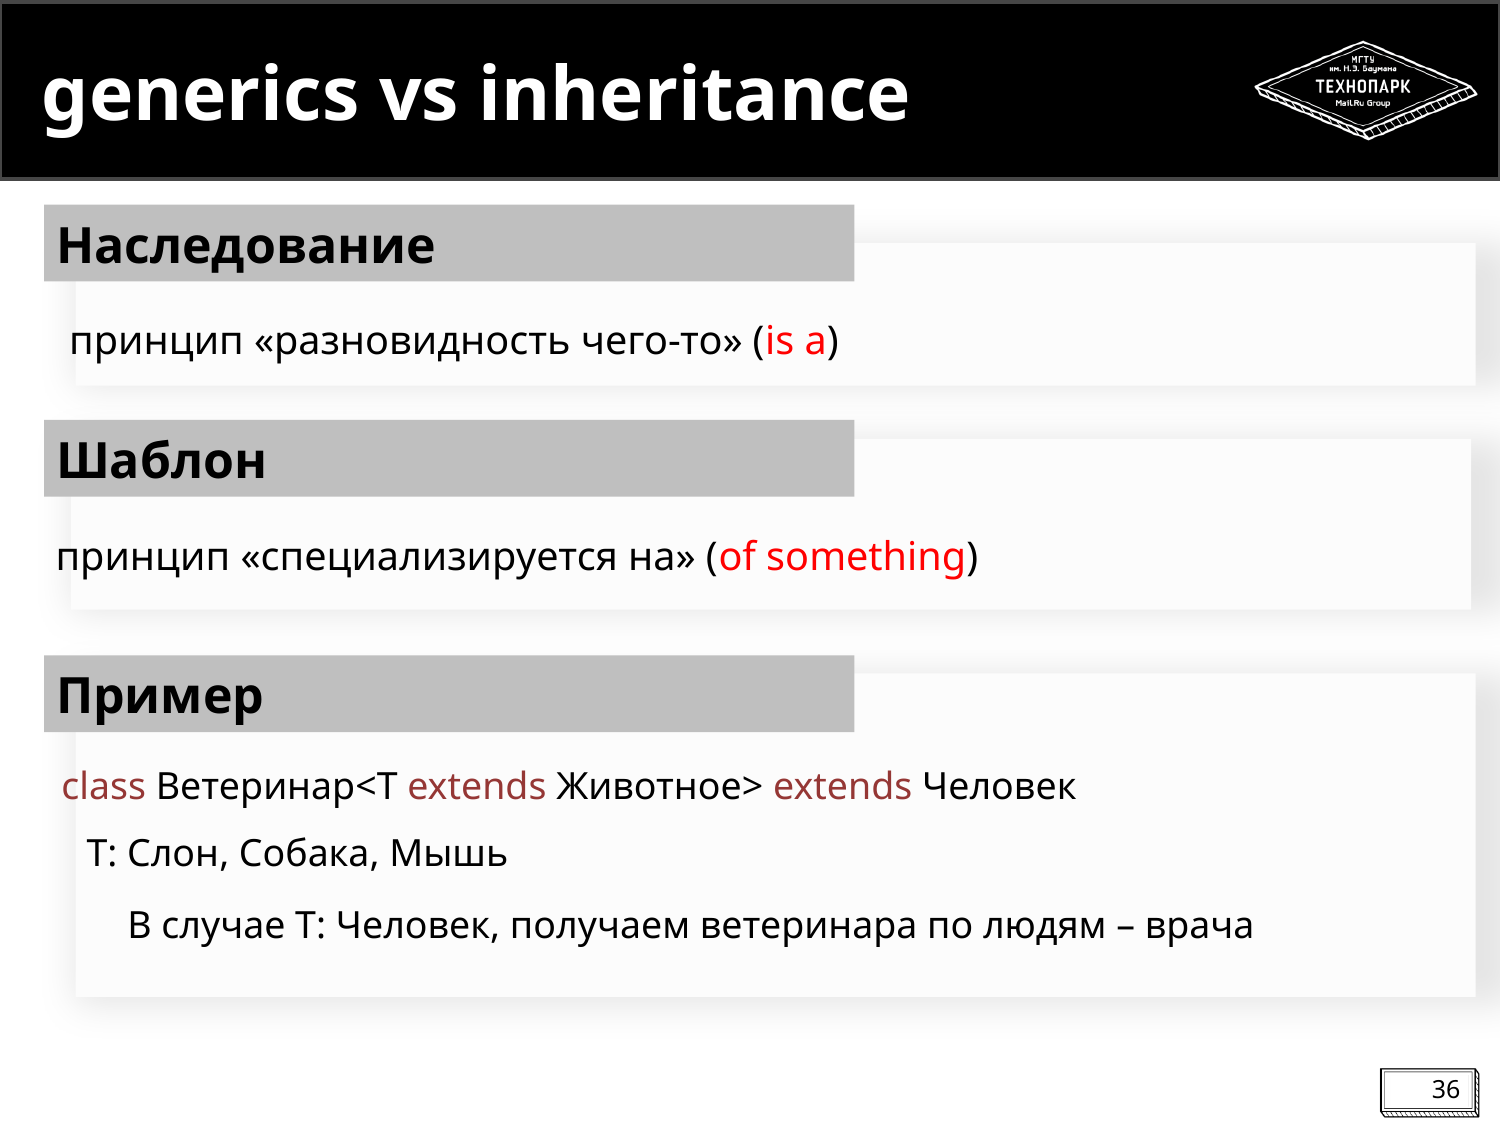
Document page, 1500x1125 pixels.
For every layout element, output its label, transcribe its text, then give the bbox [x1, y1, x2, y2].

text_box [74, 671, 1478, 999]
text_box class Ветеринар<T extends Животное> extends Человек [46, 754, 1092, 815]
text_box принцип «разновидность чего-то» (is a) [54, 307, 854, 370]
text_box [69, 437, 1473, 612]
title generics vs inheritance [26, 15, 1250, 166]
text_box В случае Т: Человек, получаем ветеринара по людям – врача [112, 893, 1395, 954]
picture [1366, 1060, 1495, 1125]
text_box [74, 241, 1478, 388]
text_box T: Слон, Собака, Мышь [71, 821, 524, 882]
text_box Наследование [44, 204, 855, 282]
text_box Шаблон [44, 419, 855, 497]
picture [1250, 19, 1492, 162]
text_box Пример [44, 655, 855, 733]
text_box принцип «специализируется на» (of something) [40, 523, 993, 586]
slide_number 36 [1149, 1061, 1476, 1121]
